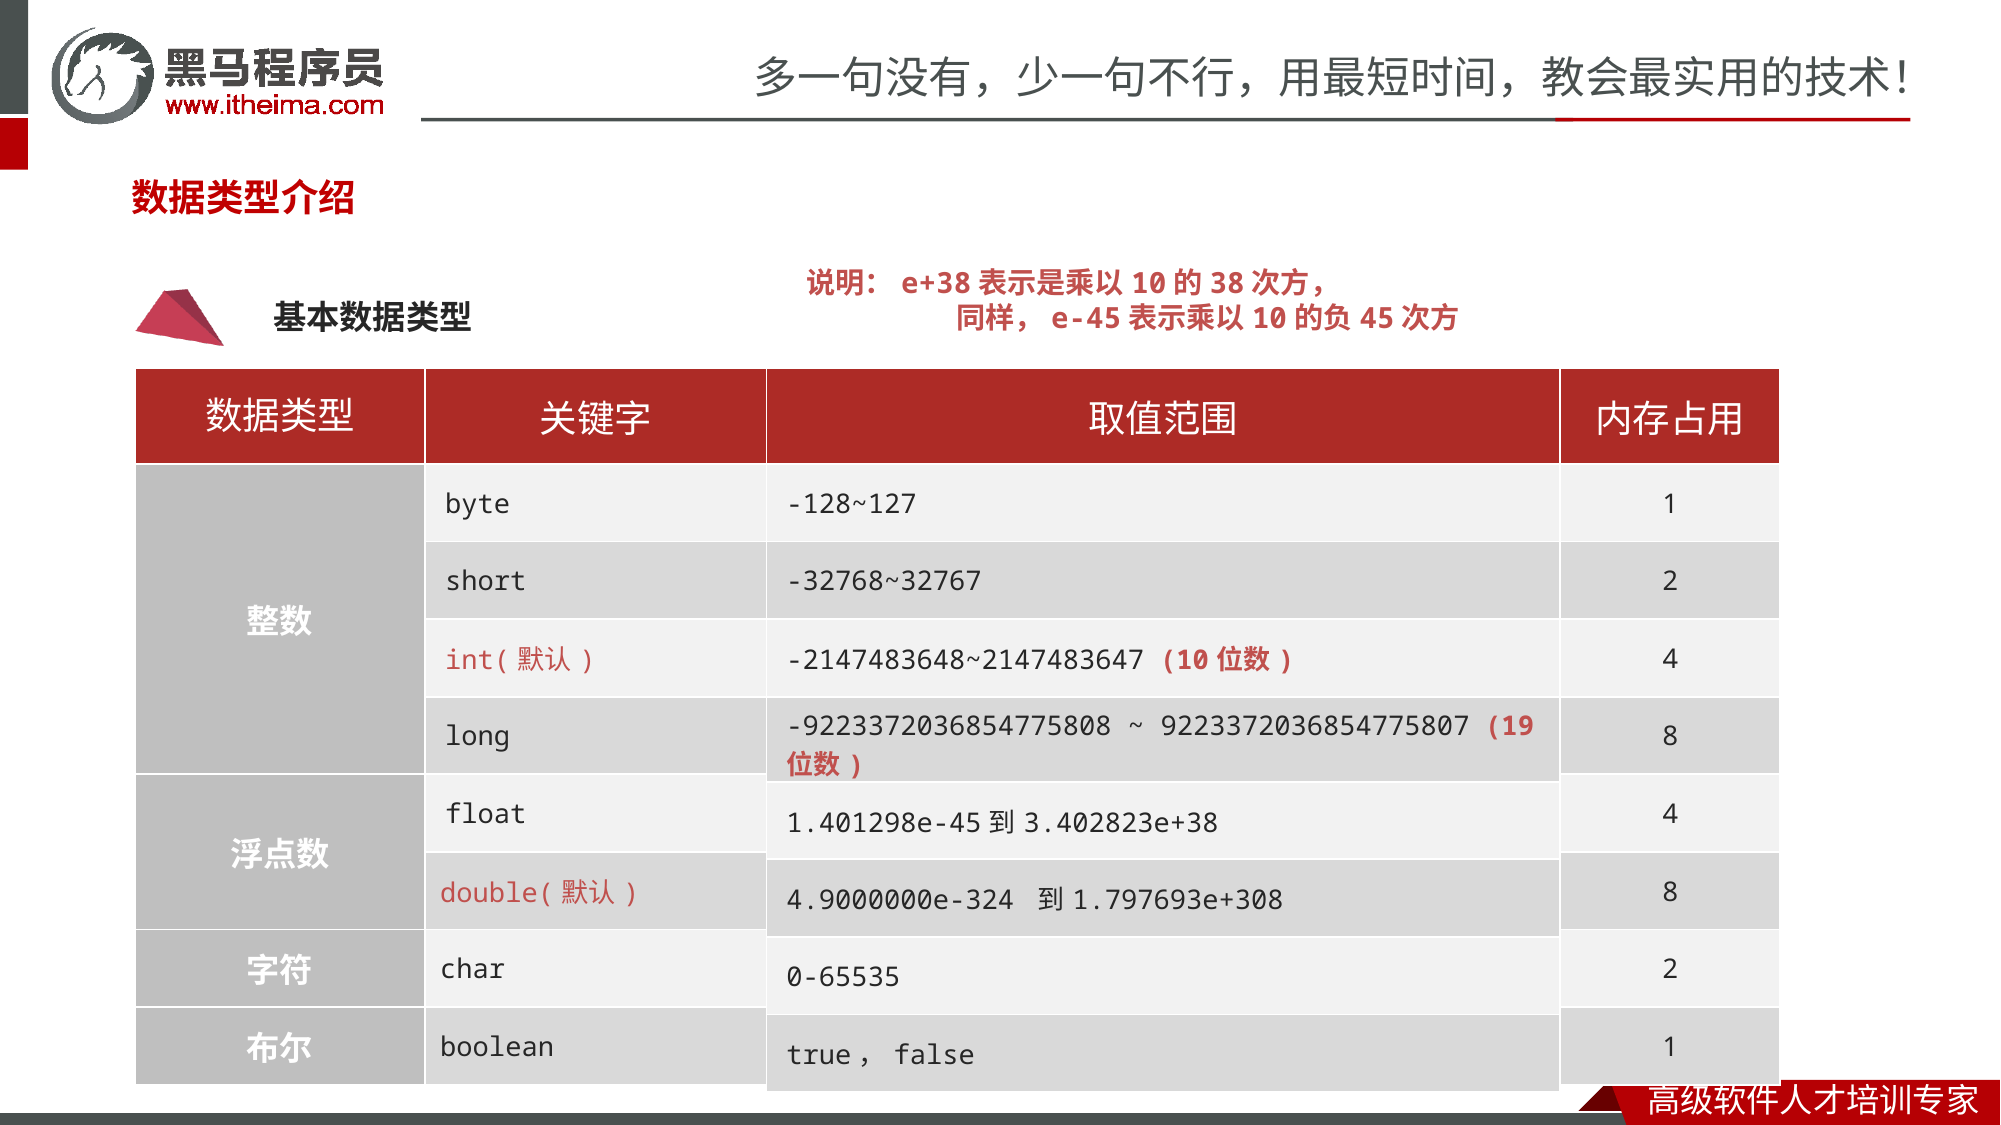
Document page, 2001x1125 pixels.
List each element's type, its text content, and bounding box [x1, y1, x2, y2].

table_header 数据类型 [136, 369, 424, 463]
table_cell 8 [1561, 698, 1779, 773]
table_header 内存占用 [1561, 369, 1779, 463]
table_cell int(默认) [426, 620, 766, 696]
table_cell 0-65535 [767, 938, 1559, 1014]
table_cell long [426, 698, 766, 773]
table_cell 整数 [136, 465, 424, 773]
table_cell 1 [1561, 465, 1779, 541]
table_cell 2 [1561, 542, 1779, 618]
table_cell double(默认) [426, 853, 766, 929]
table_cell 浮点数 [136, 775, 424, 929]
table_cell -128~127 [767, 465, 1559, 541]
table_cell float [426, 775, 766, 851]
title [116, 40, 1556, 125]
table_header 取值范围 [767, 369, 1559, 463]
text_box 说明：e+38表示是乘以10的38次方， 同样，e-45表示乘以10的负45次方 [791, 256, 1619, 342]
picture [50, 26, 384, 125]
table_cell 字符 [136, 930, 424, 1006]
table_cell boolean [426, 1008, 766, 1084]
table_cell 1.401298e-45到3.402823e+38 [767, 783, 1559, 858]
table_cell 布尔 [136, 1008, 424, 1084]
table_cell char [426, 930, 766, 1006]
table_cell 4 [1561, 775, 1779, 851]
list 数据类型介绍 [116, 154, 1880, 239]
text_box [134, 288, 1148, 346]
table_cell 1 [1561, 1008, 1779, 1084]
table_cell 4.9000000e-324 到1.797693e+308 [767, 860, 1559, 936]
table_cell -32768~32767 [767, 542, 1559, 618]
table_cell -2147483648~2147483647 (10位数) [767, 620, 1559, 696]
table_cell 2 [1561, 930, 1779, 1006]
table_cell 8 [1561, 853, 1779, 929]
table_header 关键字 [426, 369, 766, 463]
table_cell short [426, 542, 766, 618]
table_cell true，false [767, 1015, 1559, 1091]
table_cell -9223372036854775808 ~ 9223372036854775807 (19位数) [767, 698, 1559, 781]
table_cell byte [426, 465, 766, 541]
table_cell 4 [1561, 620, 1779, 696]
